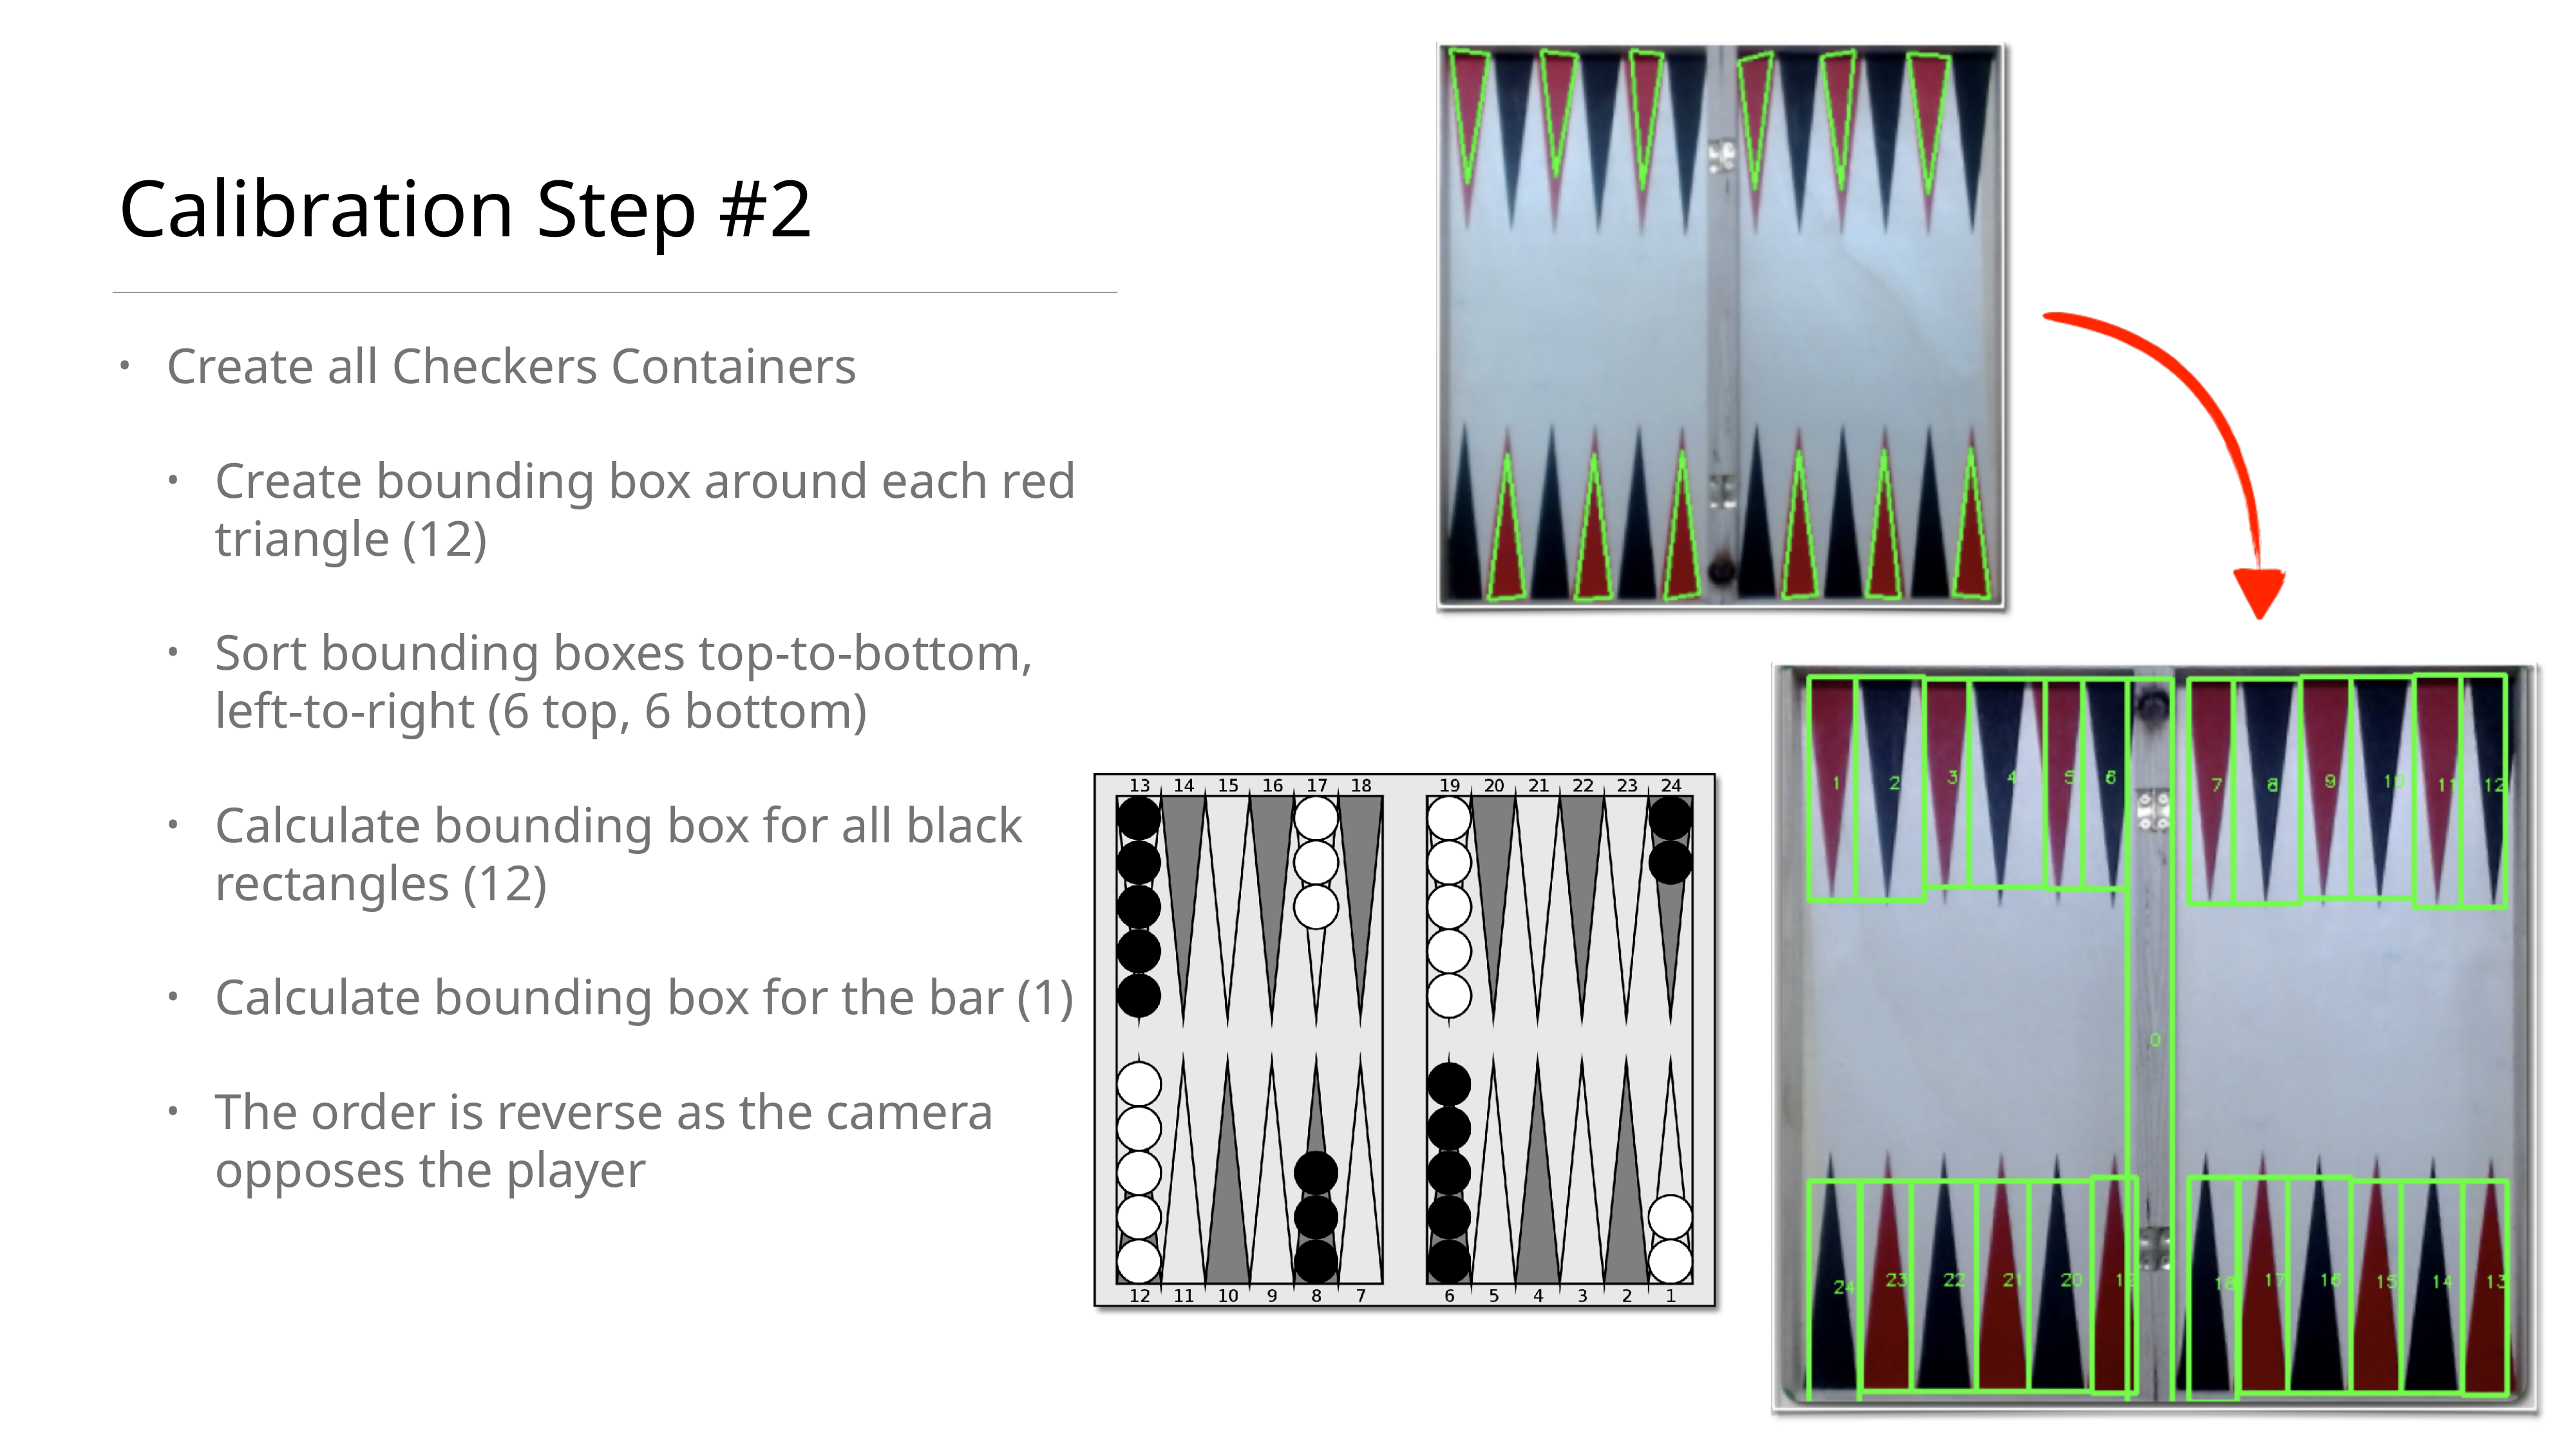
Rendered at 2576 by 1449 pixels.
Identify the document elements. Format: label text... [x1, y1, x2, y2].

picture [1770, 662, 2539, 1417]
picture [1093, 772, 1716, 1307]
picture [2035, 307, 2287, 628]
list Create all Checkers Containers Create bounding box around each red triangle (12) Sort bounding boxes top-to-bottom, left-to-right (6 top, 6 bottom) Calculate bounding box for all black rectangles (12) Calculate bounding box for the bar (1) The order is reverse as the camera opposes the player [112, 329, 1119, 1321]
title Calibration Step #2 [112, 49, 1119, 258]
picture [1435, 42, 2007, 615]
